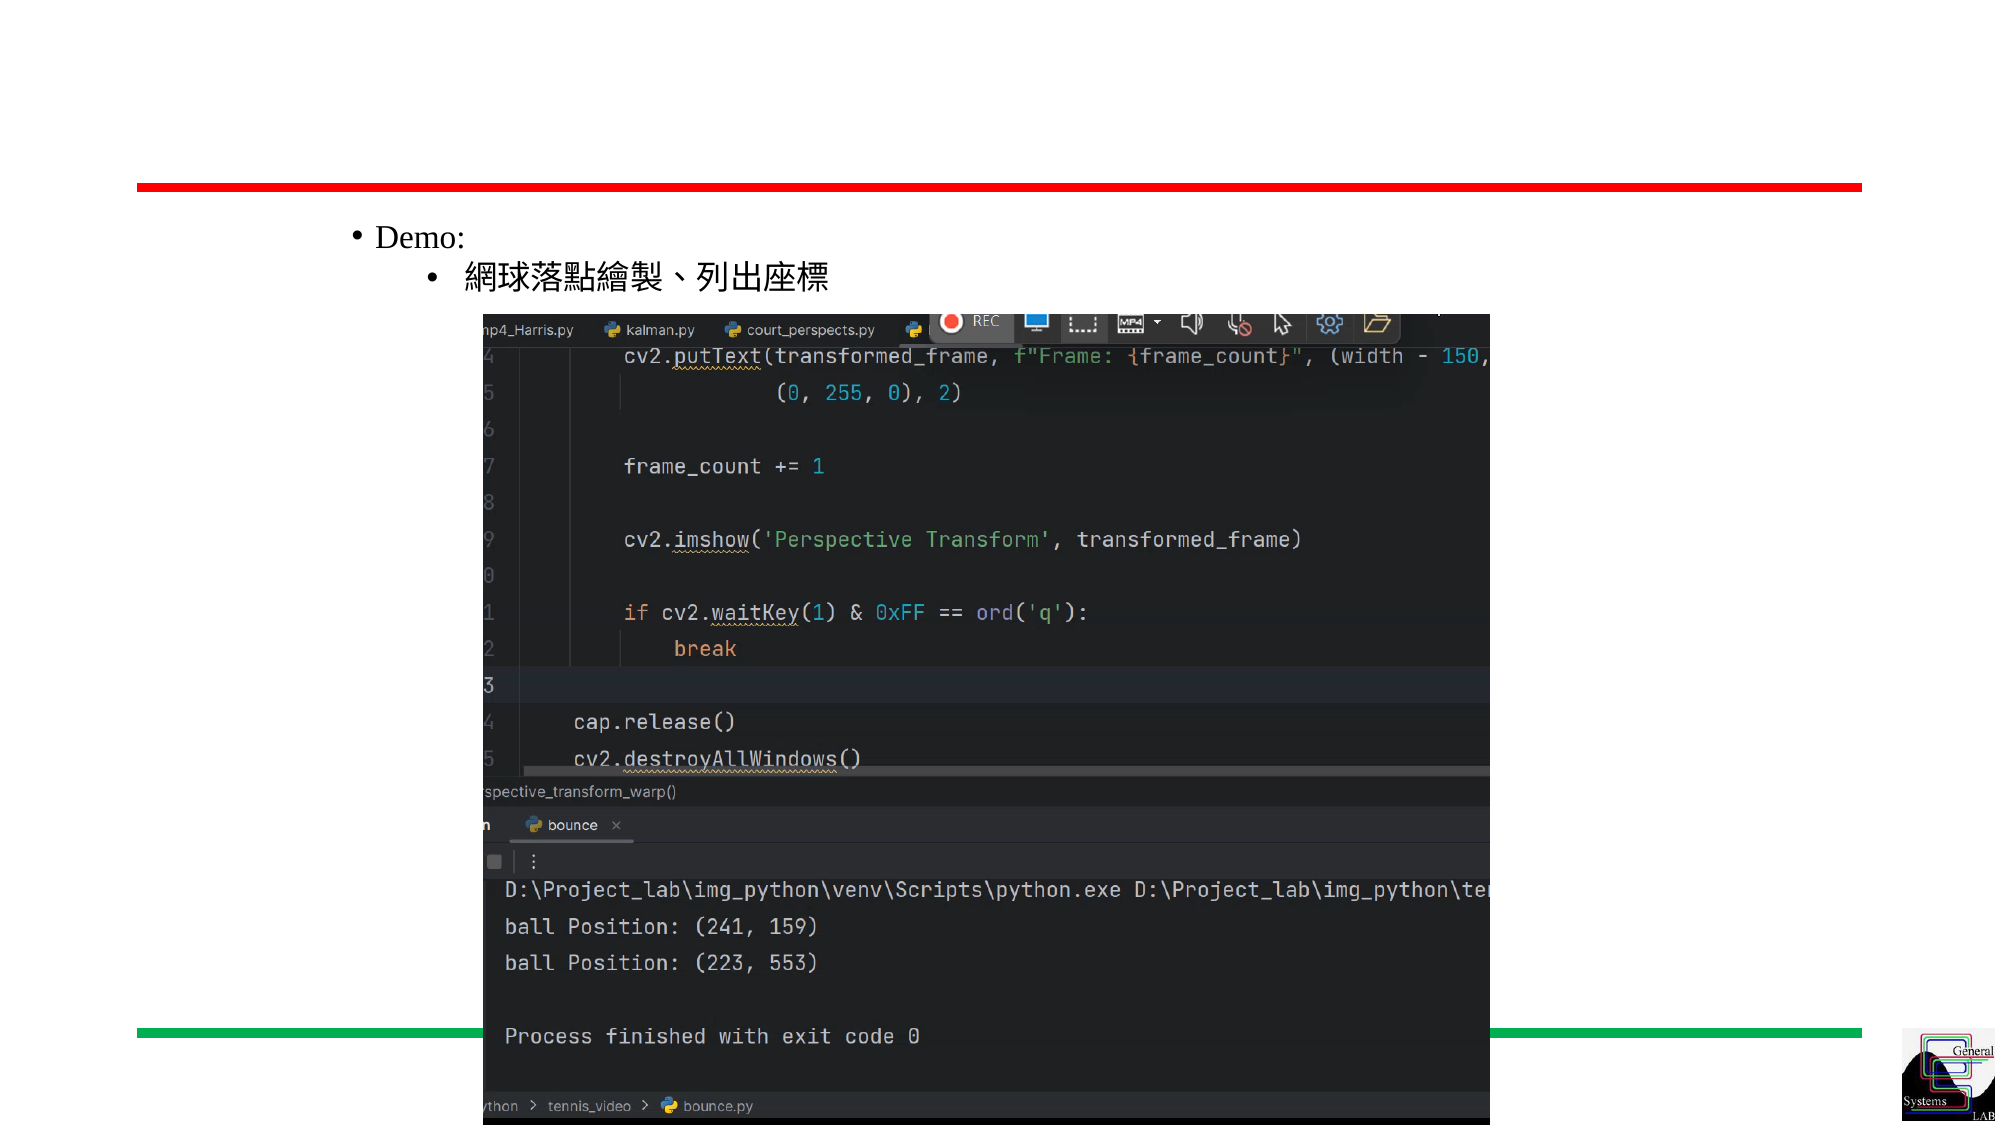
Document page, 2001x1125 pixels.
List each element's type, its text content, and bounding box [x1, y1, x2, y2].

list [482, 313, 1491, 1125]
picture [1902, 1028, 1995, 1121]
list Demo: 網球落點繪製、列出座標 [336, 207, 2000, 306]
